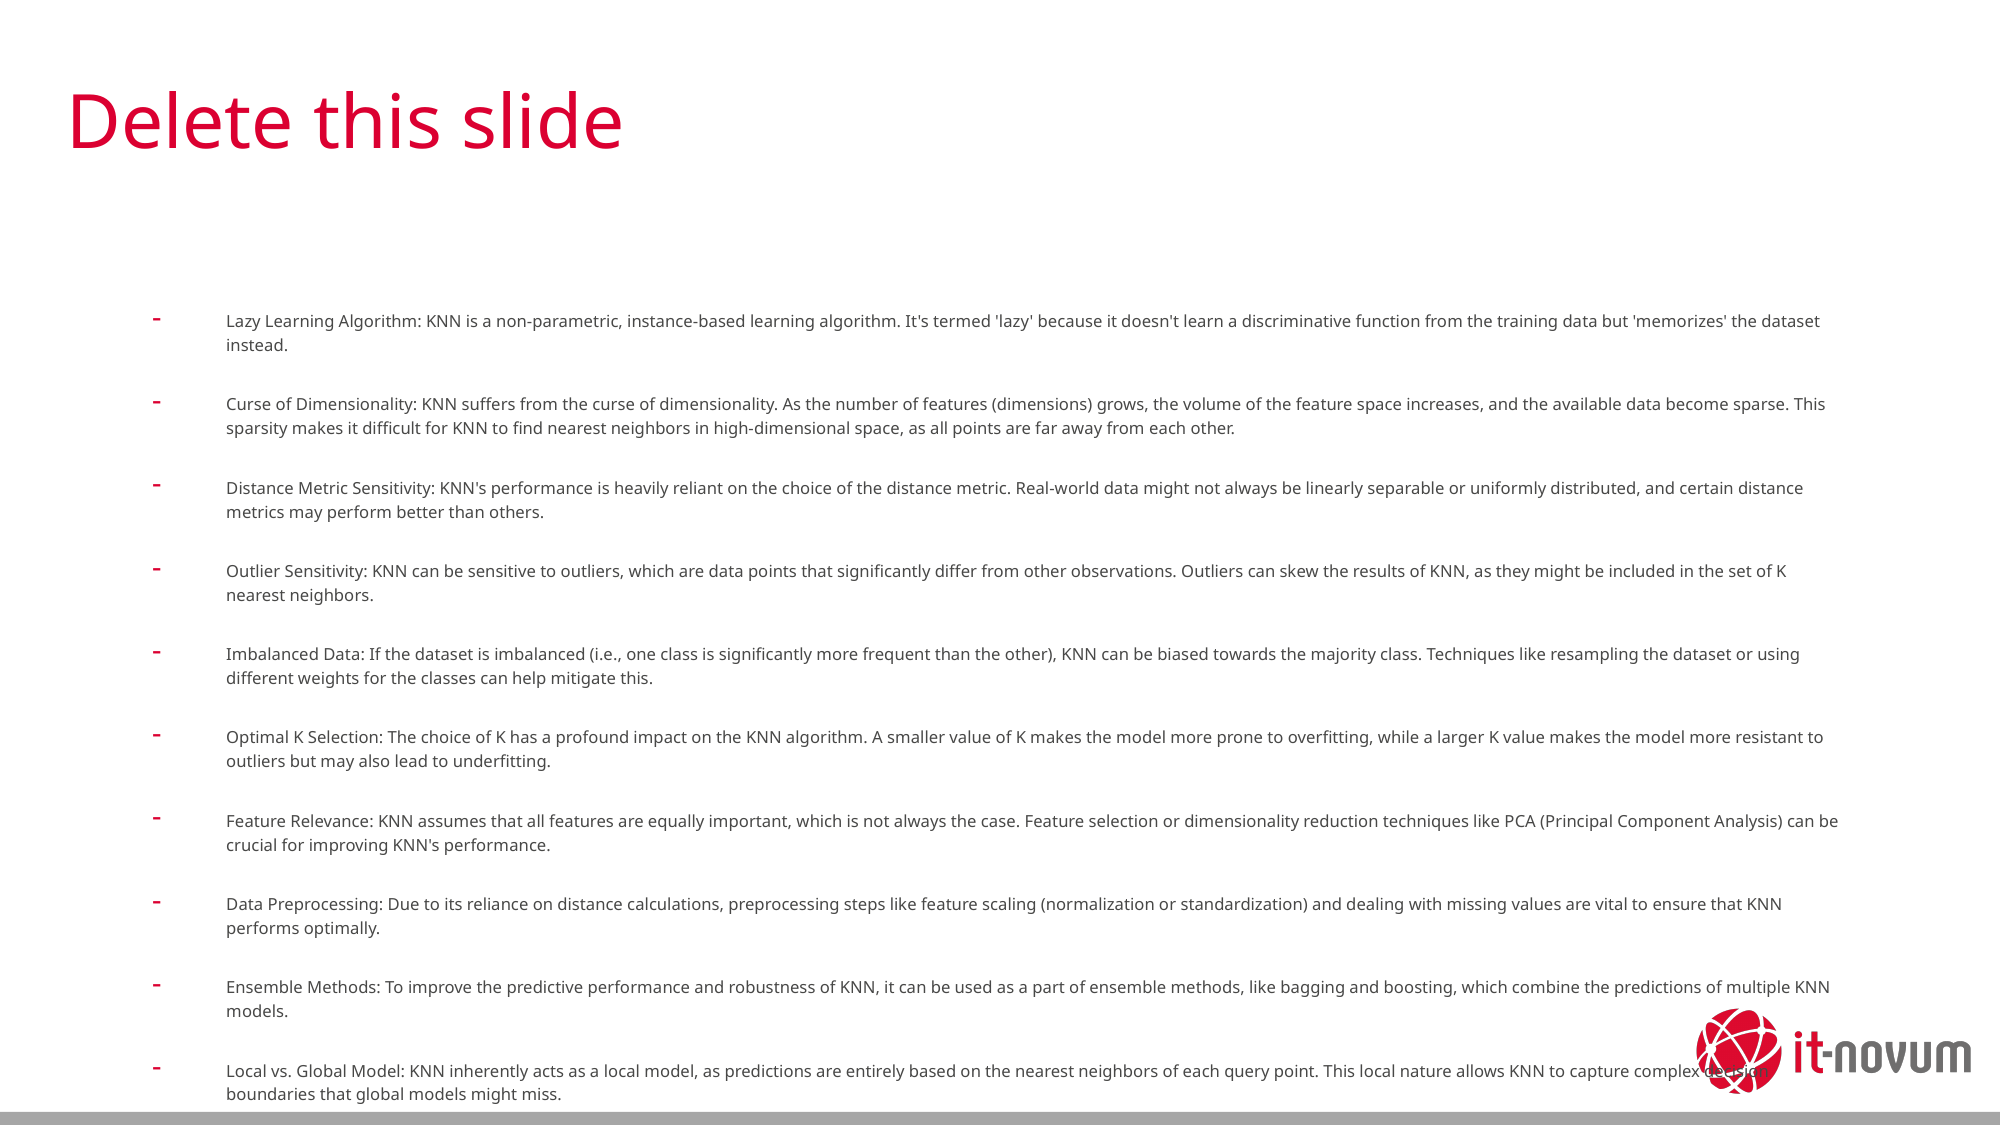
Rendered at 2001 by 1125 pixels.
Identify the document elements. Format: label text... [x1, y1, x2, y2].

title Delete this slide [51, 16, 1777, 234]
picture [1667, 933, 2000, 1125]
list Lazy Learning Algorithm: KNN is a non-parametric, instance-based learning algorithm. It's termed 'lazy' because it doesn't learn a discriminative function from the training data but 'memorizes' the dataset instead. Curse of Dimensionality: KNN suffers from the curse of dimensionality. As the number of features (dimensions) grows, the volume of the feature space increases, and the available data become sparse. This sparsity makes it difficult for KNN to find nearest neighbors in high-dimensional space, as all points are far away from each other. Distance Metric Sensitivity: KNN's performance is heavily reliant on the choice of the distance metric. Real-world data might not always be linearly separable or uniformly distributed, and certain distance metrics may perform better than others. Outlier Sensitivity: KNN can be sensitive to outliers, which are data points that significantly differ from other observations. Outliers can skew the results of KNN, as they might be included in the set of K nearest neighbors. Imbalanced Data: If the dataset is imbalanced (i.e., one class is significantly more frequent than the other), KNN can be biased towards the majority class. Techniques like resampling the dataset or using different weights for the classes can help mitigate this. Optimal K Selection: The choice of K has a profound impact on the KNN algorithm. A smaller value of K makes the model more prone to overfitting, while a larger K value makes the model more resistant to outliers but may also lead to underfitting. Feature Relevance: KNN assumes that all features are equally important, which is not always the case. Feature selection or dimensionality reduction techniques like PCA (Principal Component Analysis) can be crucial for improving KNN's performance. Data Preprocessing: Due to its reliance on distance calculations, preprocessing steps like feature scaling (normalization or standardization) and dealing with missing values are vital to ensure that KNN performs optimally. Ensemble Methods: To improve the predictive performance and robustness of KNN, it can be used as a part of ensemble methods, like bagging and boosting, which combine the predictions of multiple KNN models. Local vs. Global Model: KNN inherently acts as a local model, as predictions are entirely based on the nearest neighbors of each query point. This local nature allows KNN to capture complex decision boundaries that global models might miss. [137, 299, 1863, 953]
